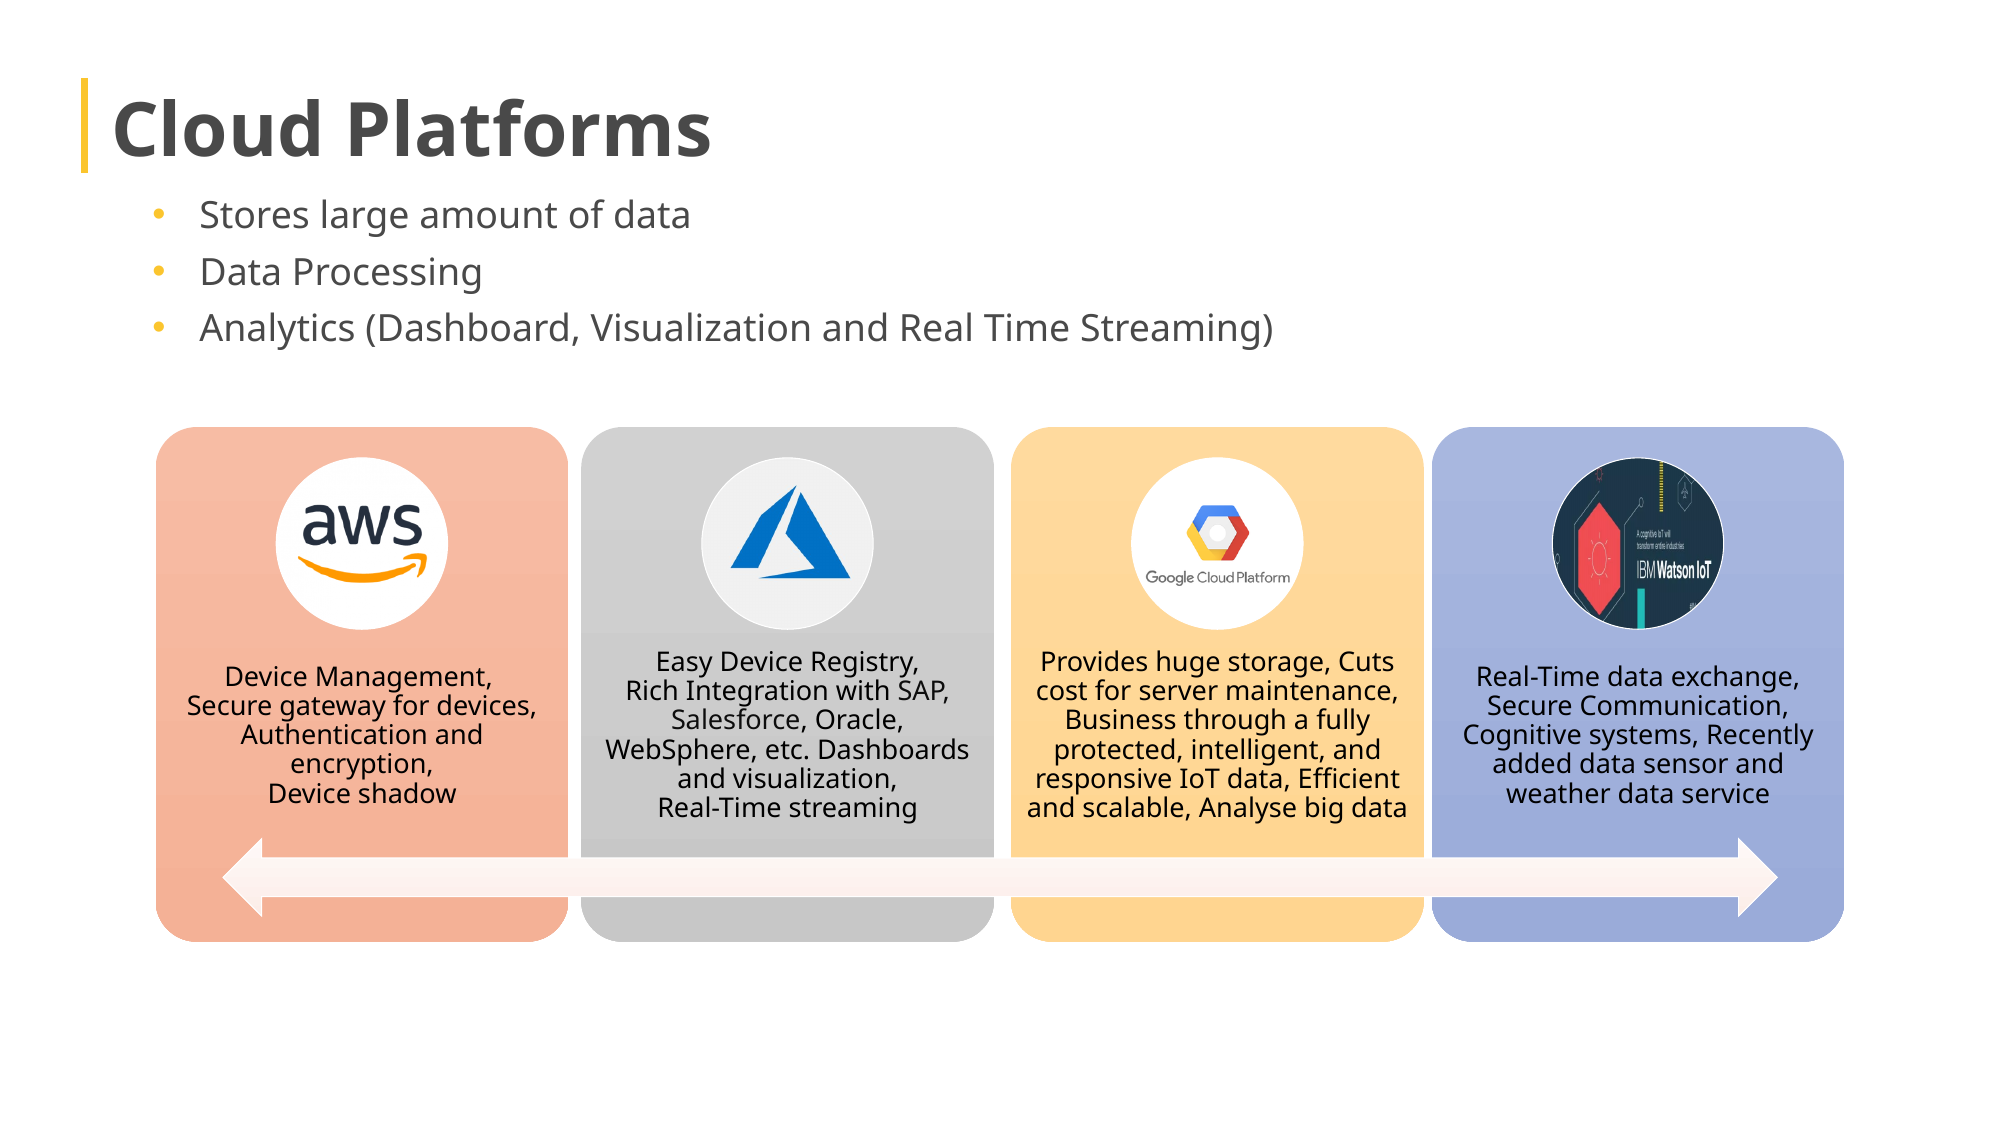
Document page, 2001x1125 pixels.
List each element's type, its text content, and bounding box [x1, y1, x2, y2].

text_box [155, 426, 1845, 942]
text_box Stores large amount of data Data Processing Analytics (Dashboard, Visualization and Real Time Streaming) [137, 172, 1553, 458]
text_box Cloud Platforms [96, 74, 728, 180]
